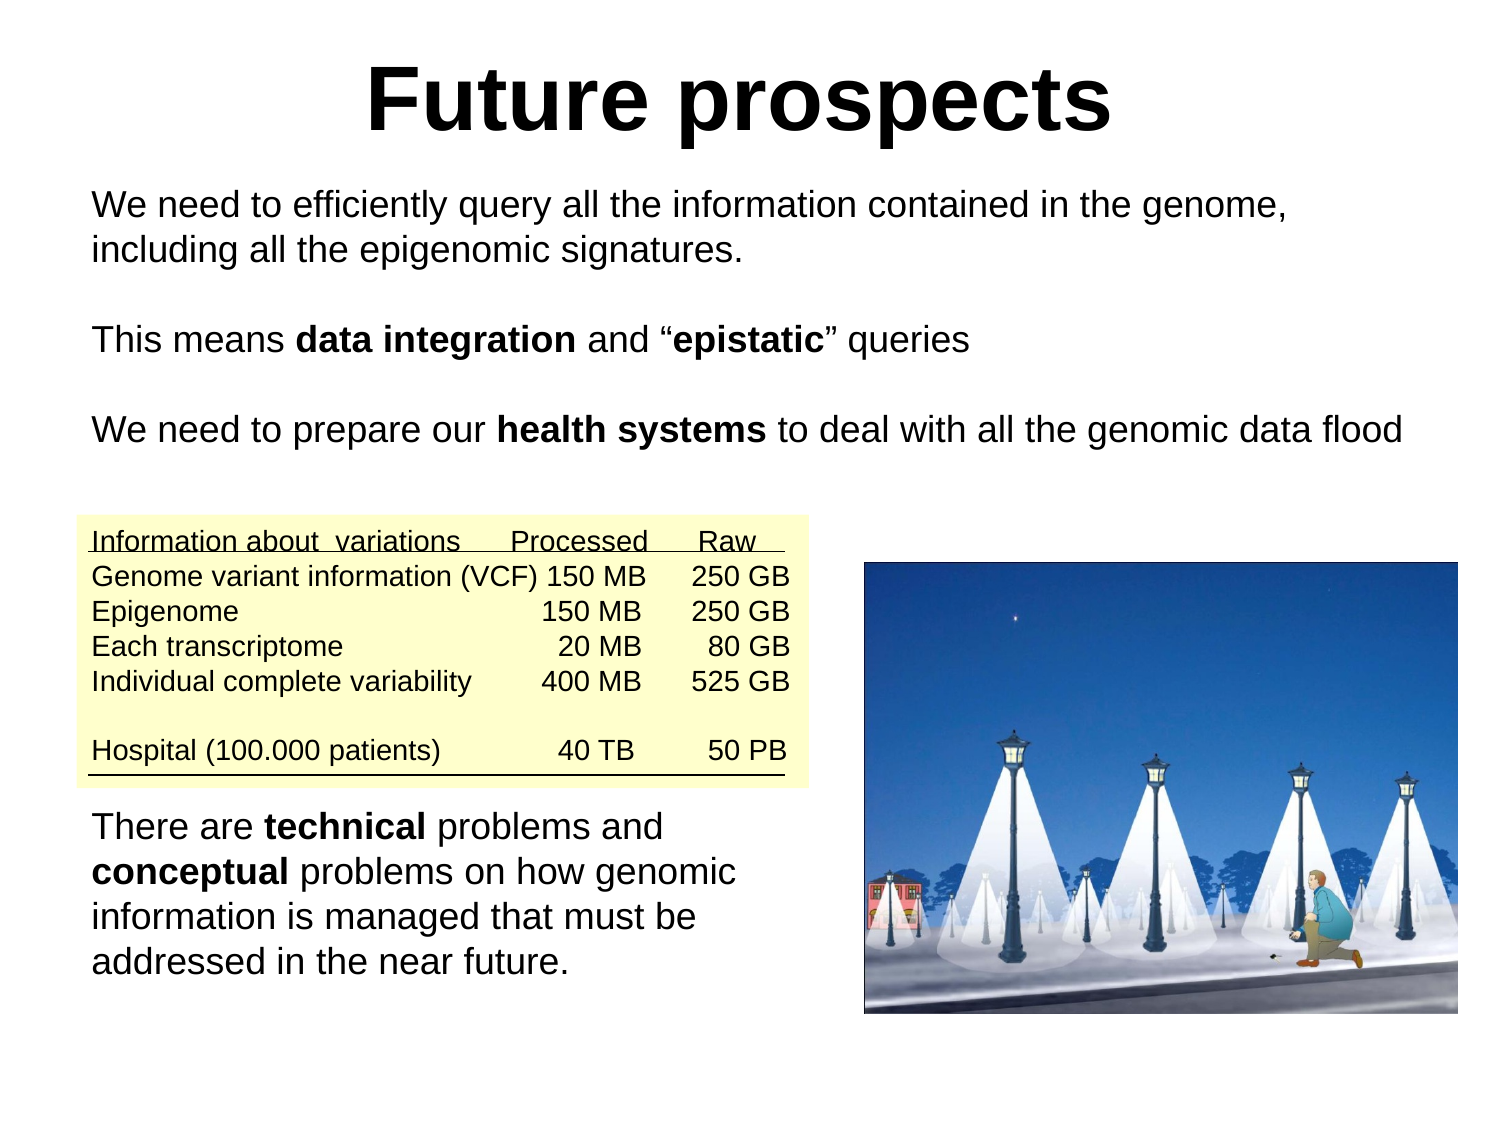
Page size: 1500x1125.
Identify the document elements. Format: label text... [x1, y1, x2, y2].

text_box We need to efficiently query all the information contained in the genome, including all the epigenomic signatures. This means data integration and “epistatic” queries We need to prepare our health systems to deal with all the genomic data flood [76, 172, 1458, 503]
title Future prospects [64, 0, 1416, 188]
text_box Information about variations Processed Raw Genome variant information (VCF) 150 MB 250 GB Epigenome 150 MB 250 GB Each transcriptome 20 MB 80 GB Individual complete variability 400 MB 525 GB Hospital (100.000 patients) 40 TB 50 PB There are technical problems and conceptual problems on how genomic information is managed that must be addressed in the near future. [76, 514, 845, 989]
picture [863, 562, 1458, 1014]
